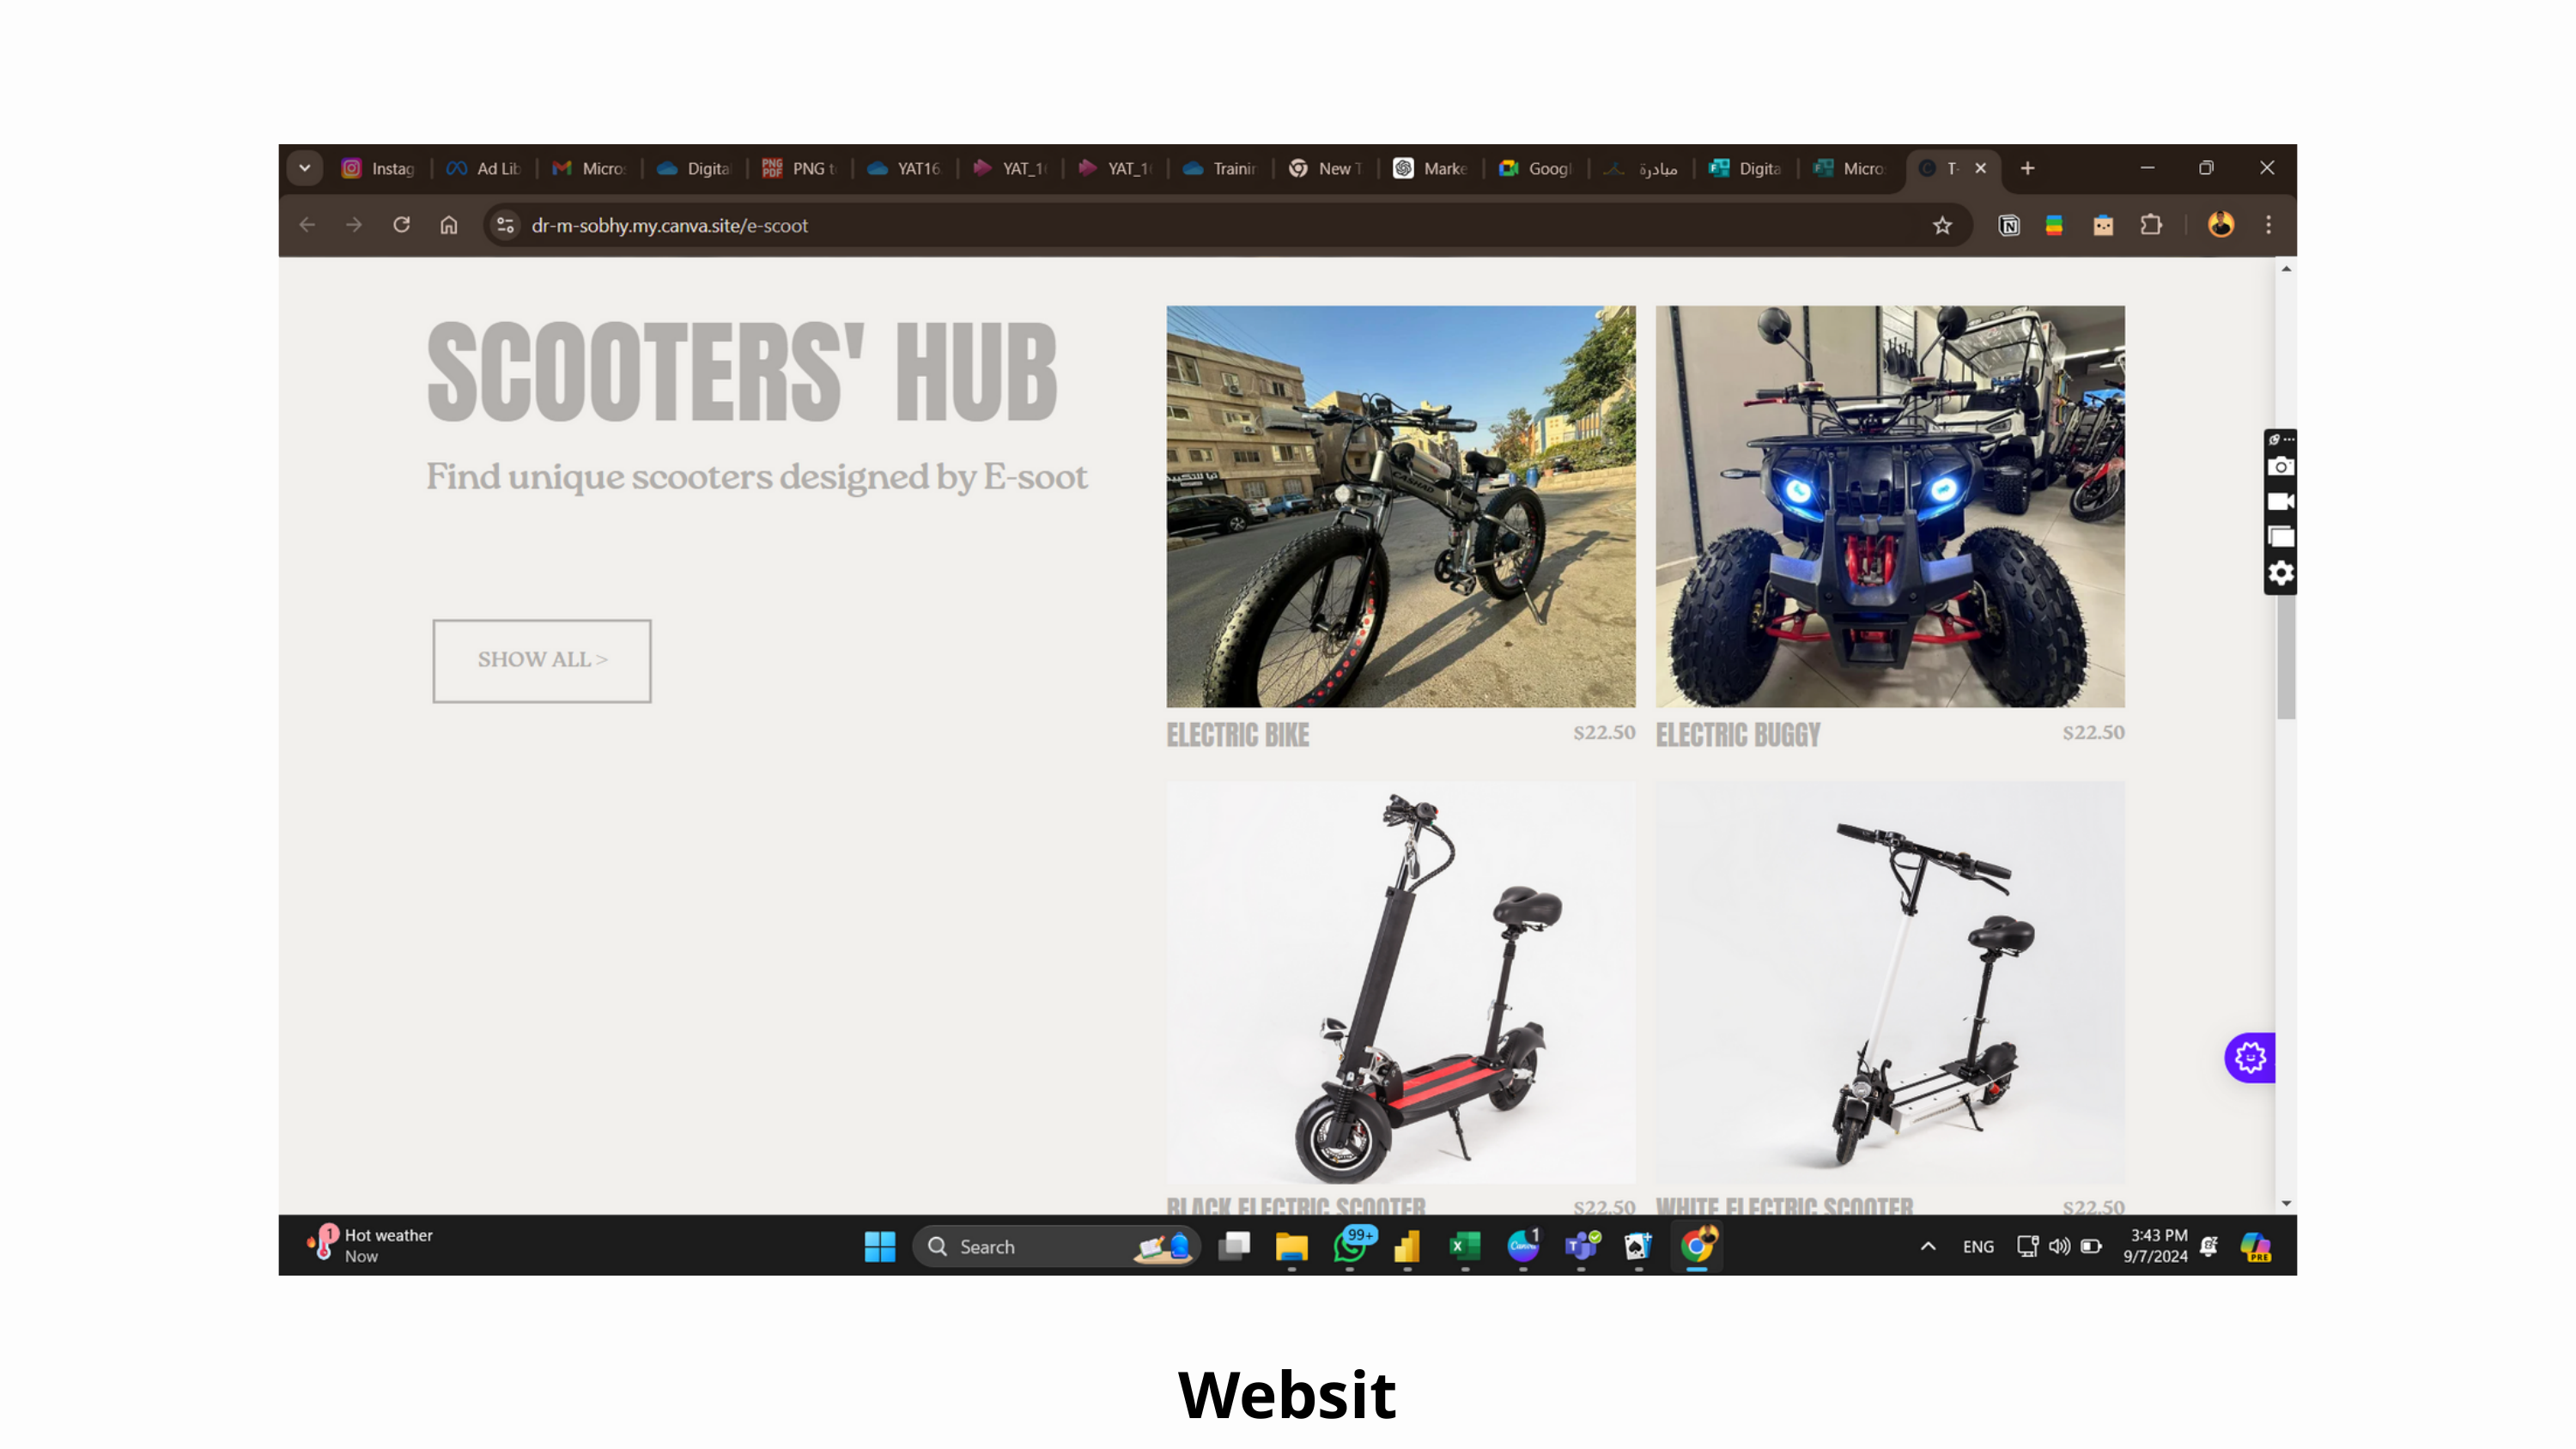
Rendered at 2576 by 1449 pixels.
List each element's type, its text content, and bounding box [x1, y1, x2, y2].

text_box Website [1173, 1347, 1403, 1449]
text_box [278, 144, 2298, 1276]
